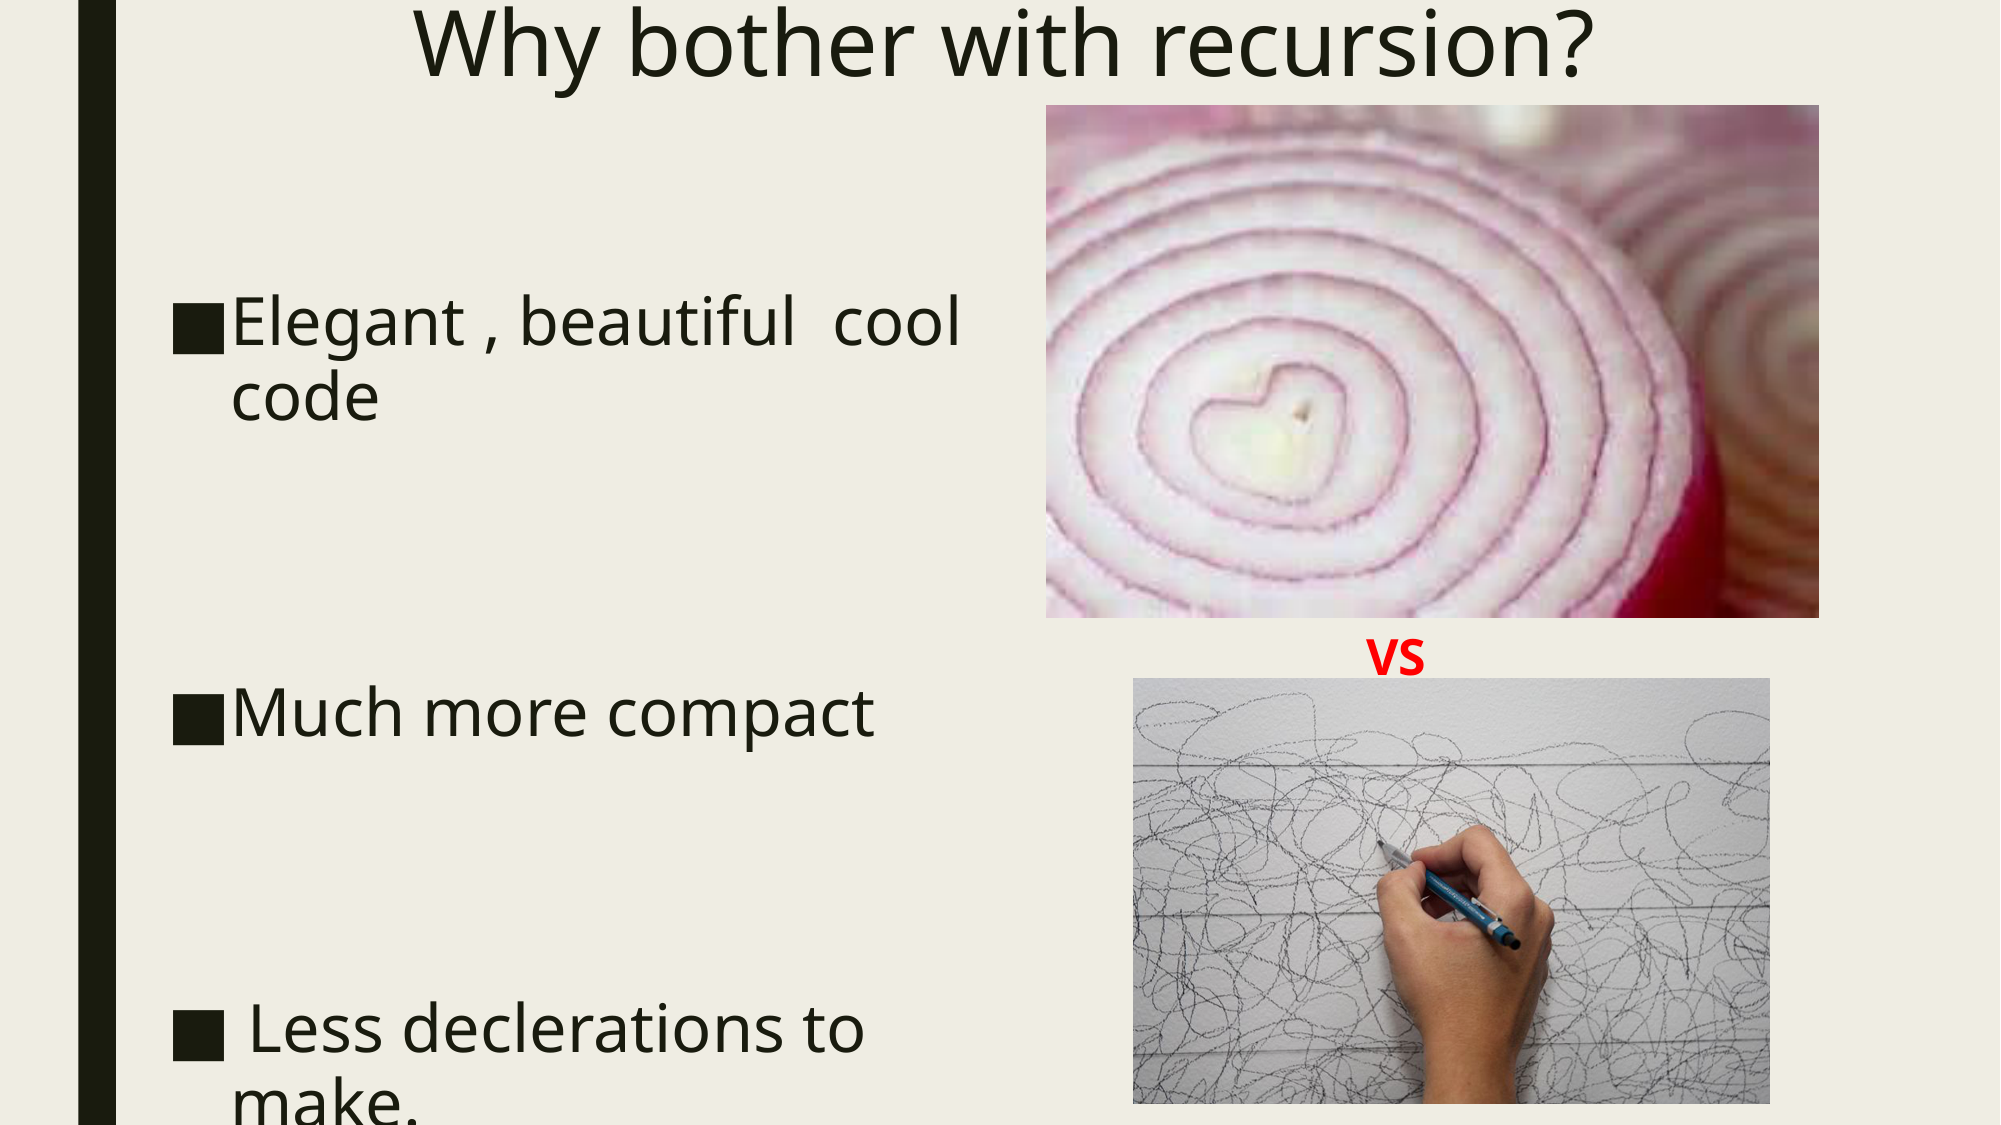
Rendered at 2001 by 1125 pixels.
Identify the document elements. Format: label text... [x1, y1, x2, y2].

picture [1133, 678, 1771, 1105]
picture [1046, 105, 1819, 618]
list Elegant , beautiful cool code Much more compact Less declerations to make. [152, 277, 1033, 1125]
title Why bother with recursion? [216, 0, 1792, 235]
text_box VS [1351, 626, 1667, 676]
